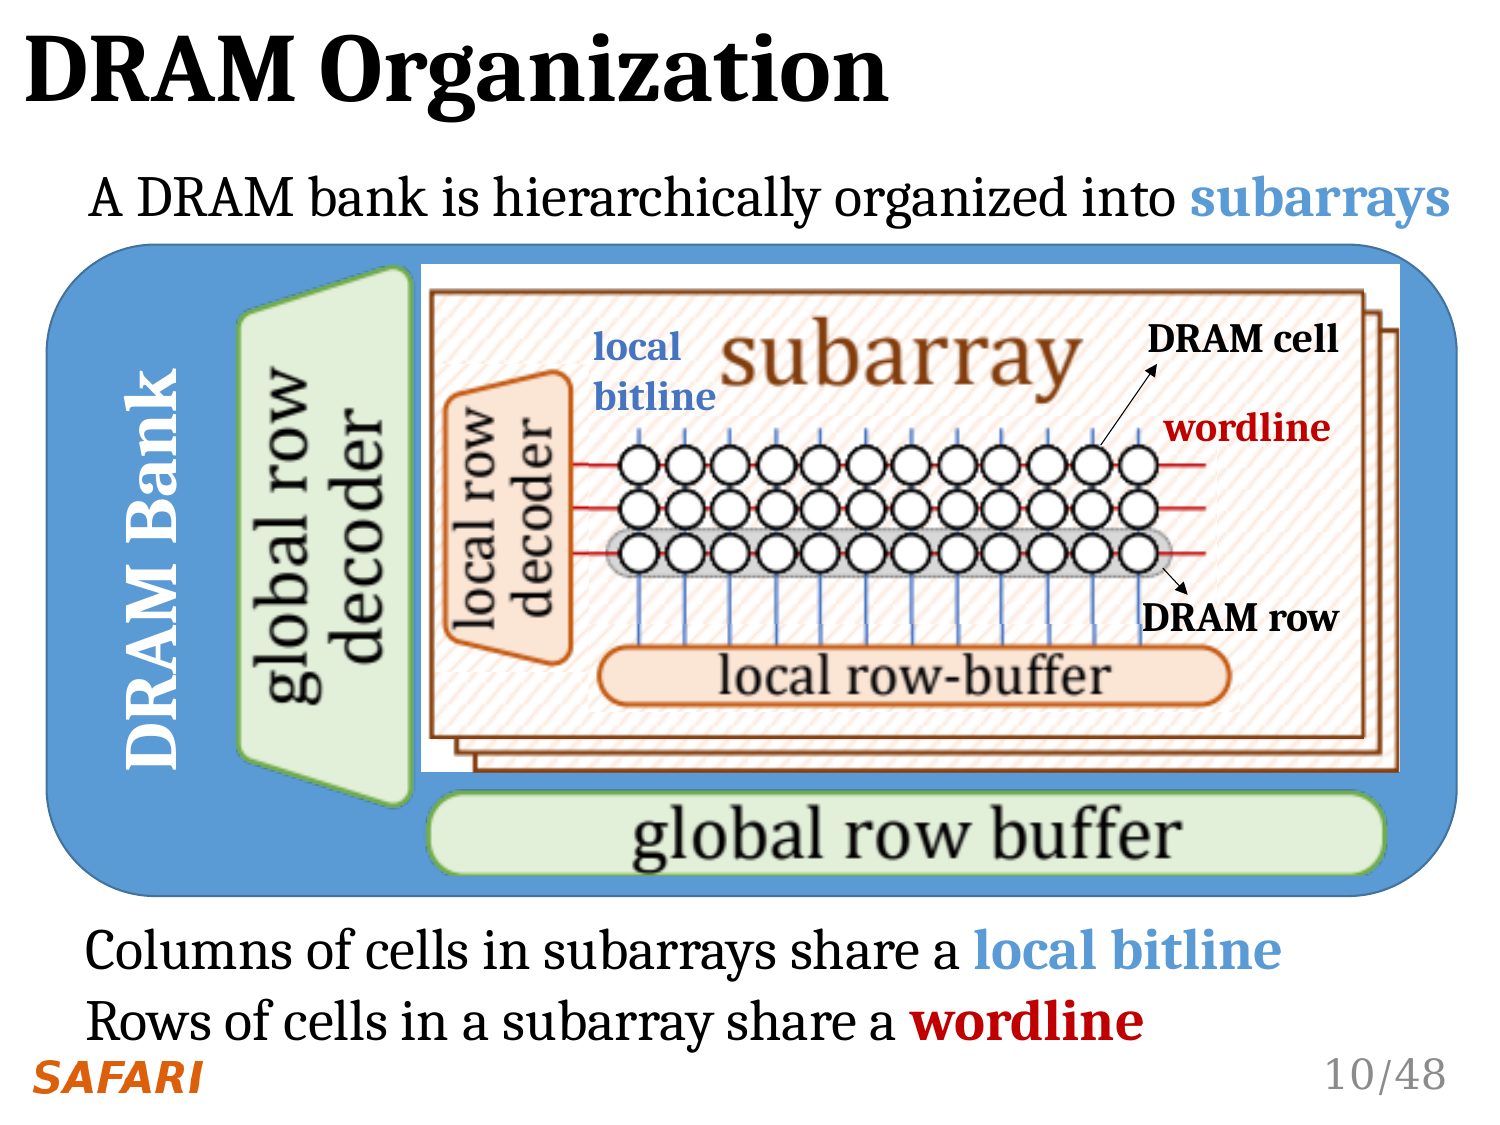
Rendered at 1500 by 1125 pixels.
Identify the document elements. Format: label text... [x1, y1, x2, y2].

text_box Columns of cells in subarrays share a local bitline Rows of cells in a subarray share a wordline [70, 904, 1299, 1059]
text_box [1127, 568, 1418, 649]
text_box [436, 364, 1240, 712]
picture [428, 287, 1400, 773]
text_box A DRAM bank is hierarchically organized into subarrays [73, 150, 1466, 236]
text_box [235, 265, 1400, 876]
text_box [46, 244, 1457, 897]
text_box DRAM Organization [9, 9, 1438, 131]
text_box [1100, 303, 1358, 446]
picture [31, 1051, 209, 1104]
